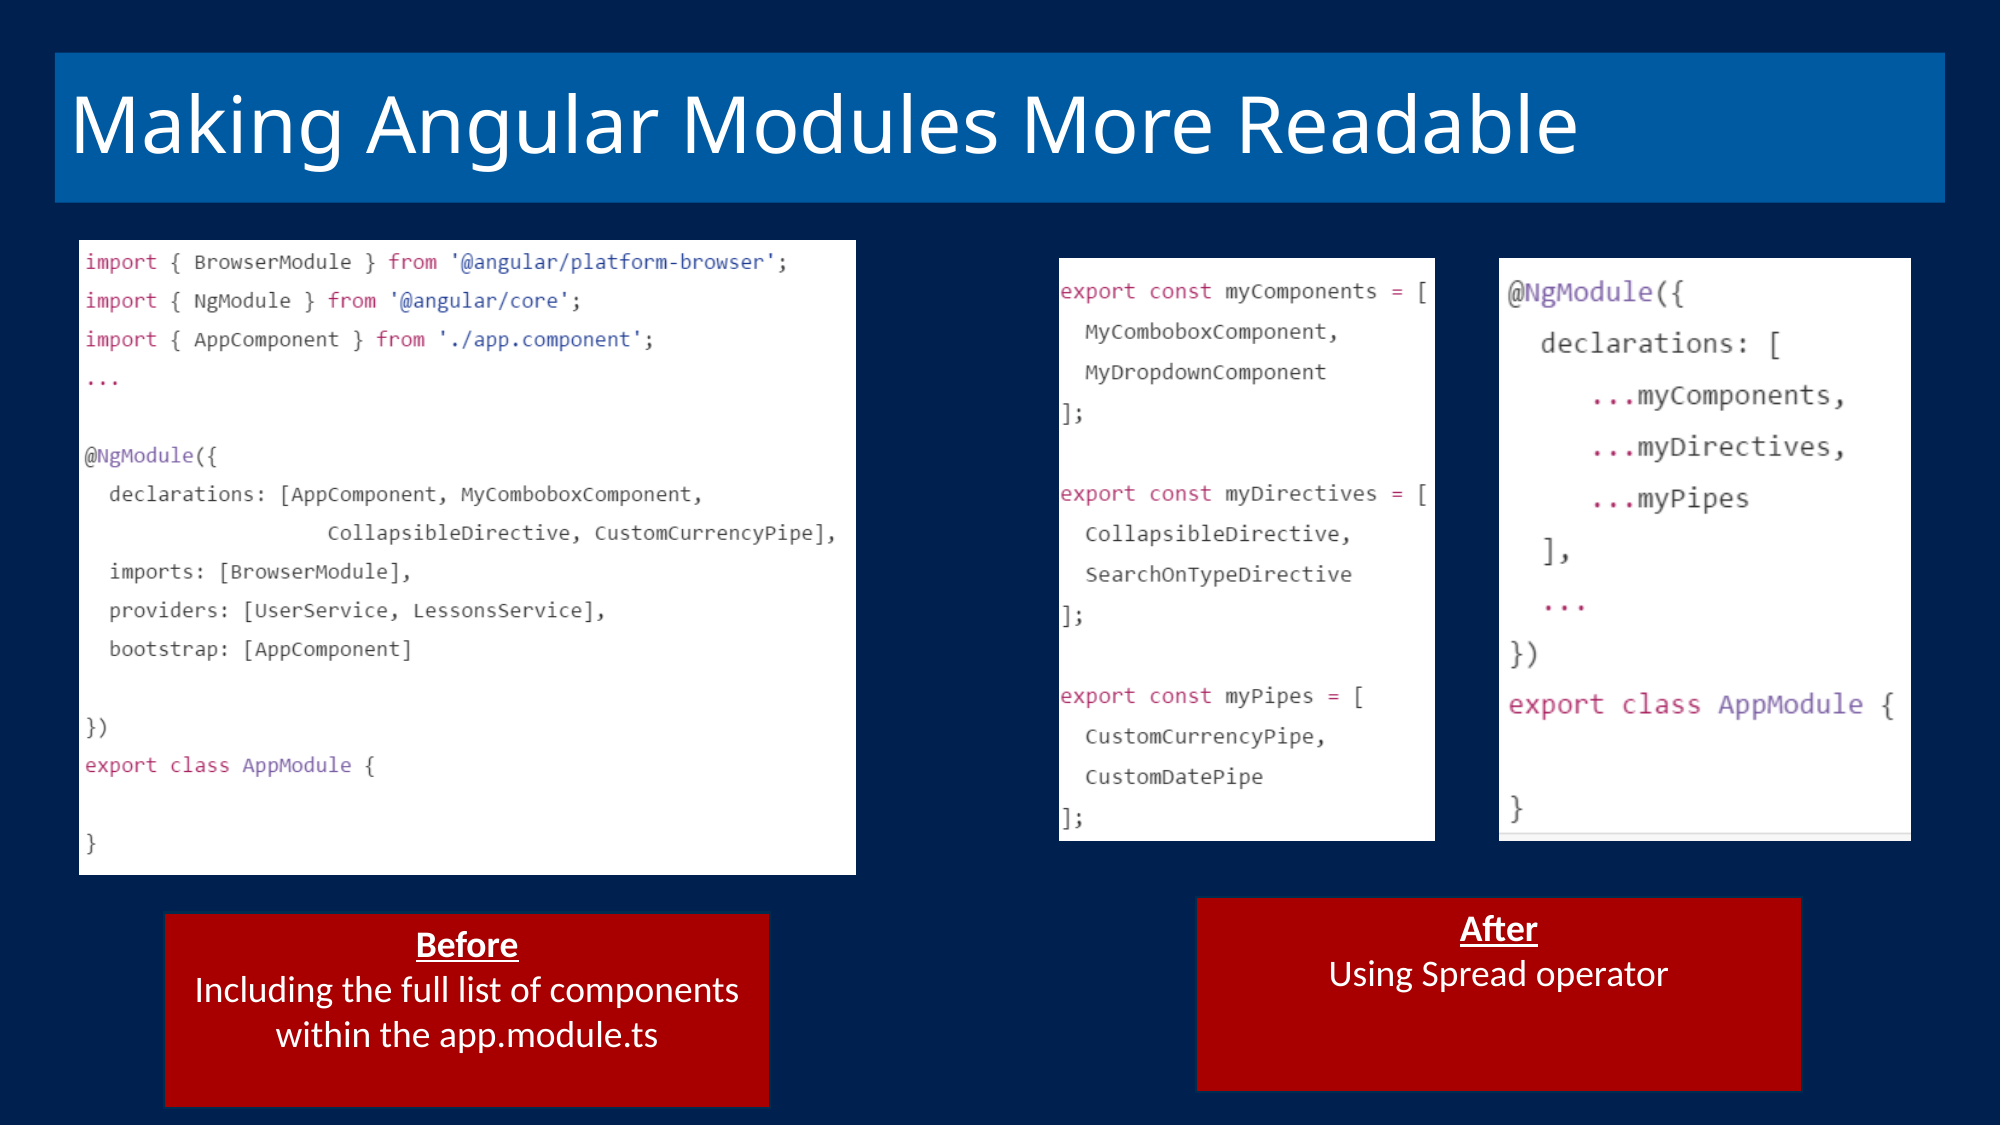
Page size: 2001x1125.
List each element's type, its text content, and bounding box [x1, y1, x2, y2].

picture [1059, 258, 1435, 841]
title Making Angular Modules More Readable [54, 52, 1945, 203]
text_box After Using Spread operator [1195, 896, 1803, 1093]
picture [79, 240, 856, 875]
text_box Before Including the full list of components within the app.module.ts [163, 911, 771, 1109]
picture [1499, 258, 1911, 841]
